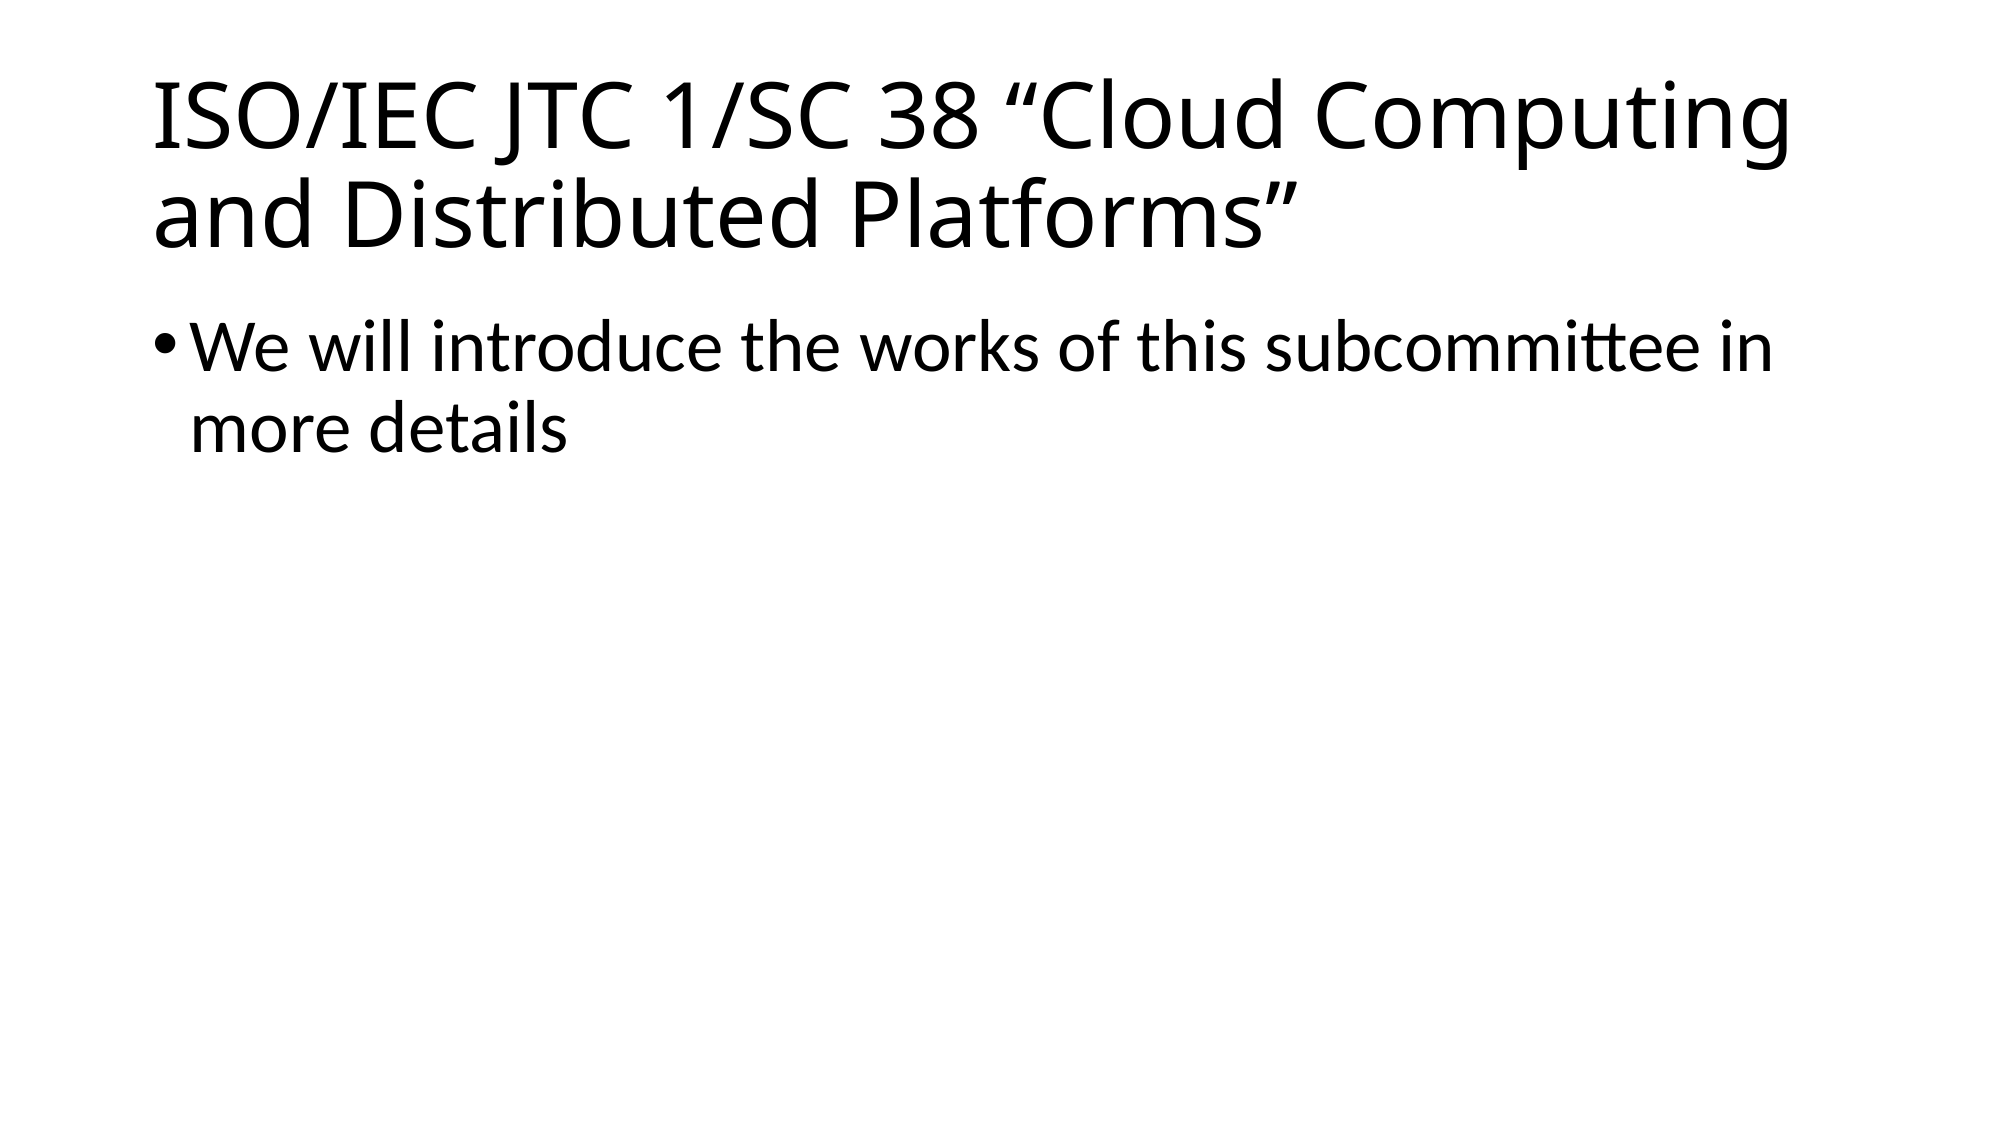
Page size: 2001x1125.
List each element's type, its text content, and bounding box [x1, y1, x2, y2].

list We will introduce the works of this subcommittee in more details [137, 299, 1863, 1014]
title ISO/IEC JTC 1/SC 38 “Cloud Computing and Distributed Platforms” [137, 59, 1863, 278]
